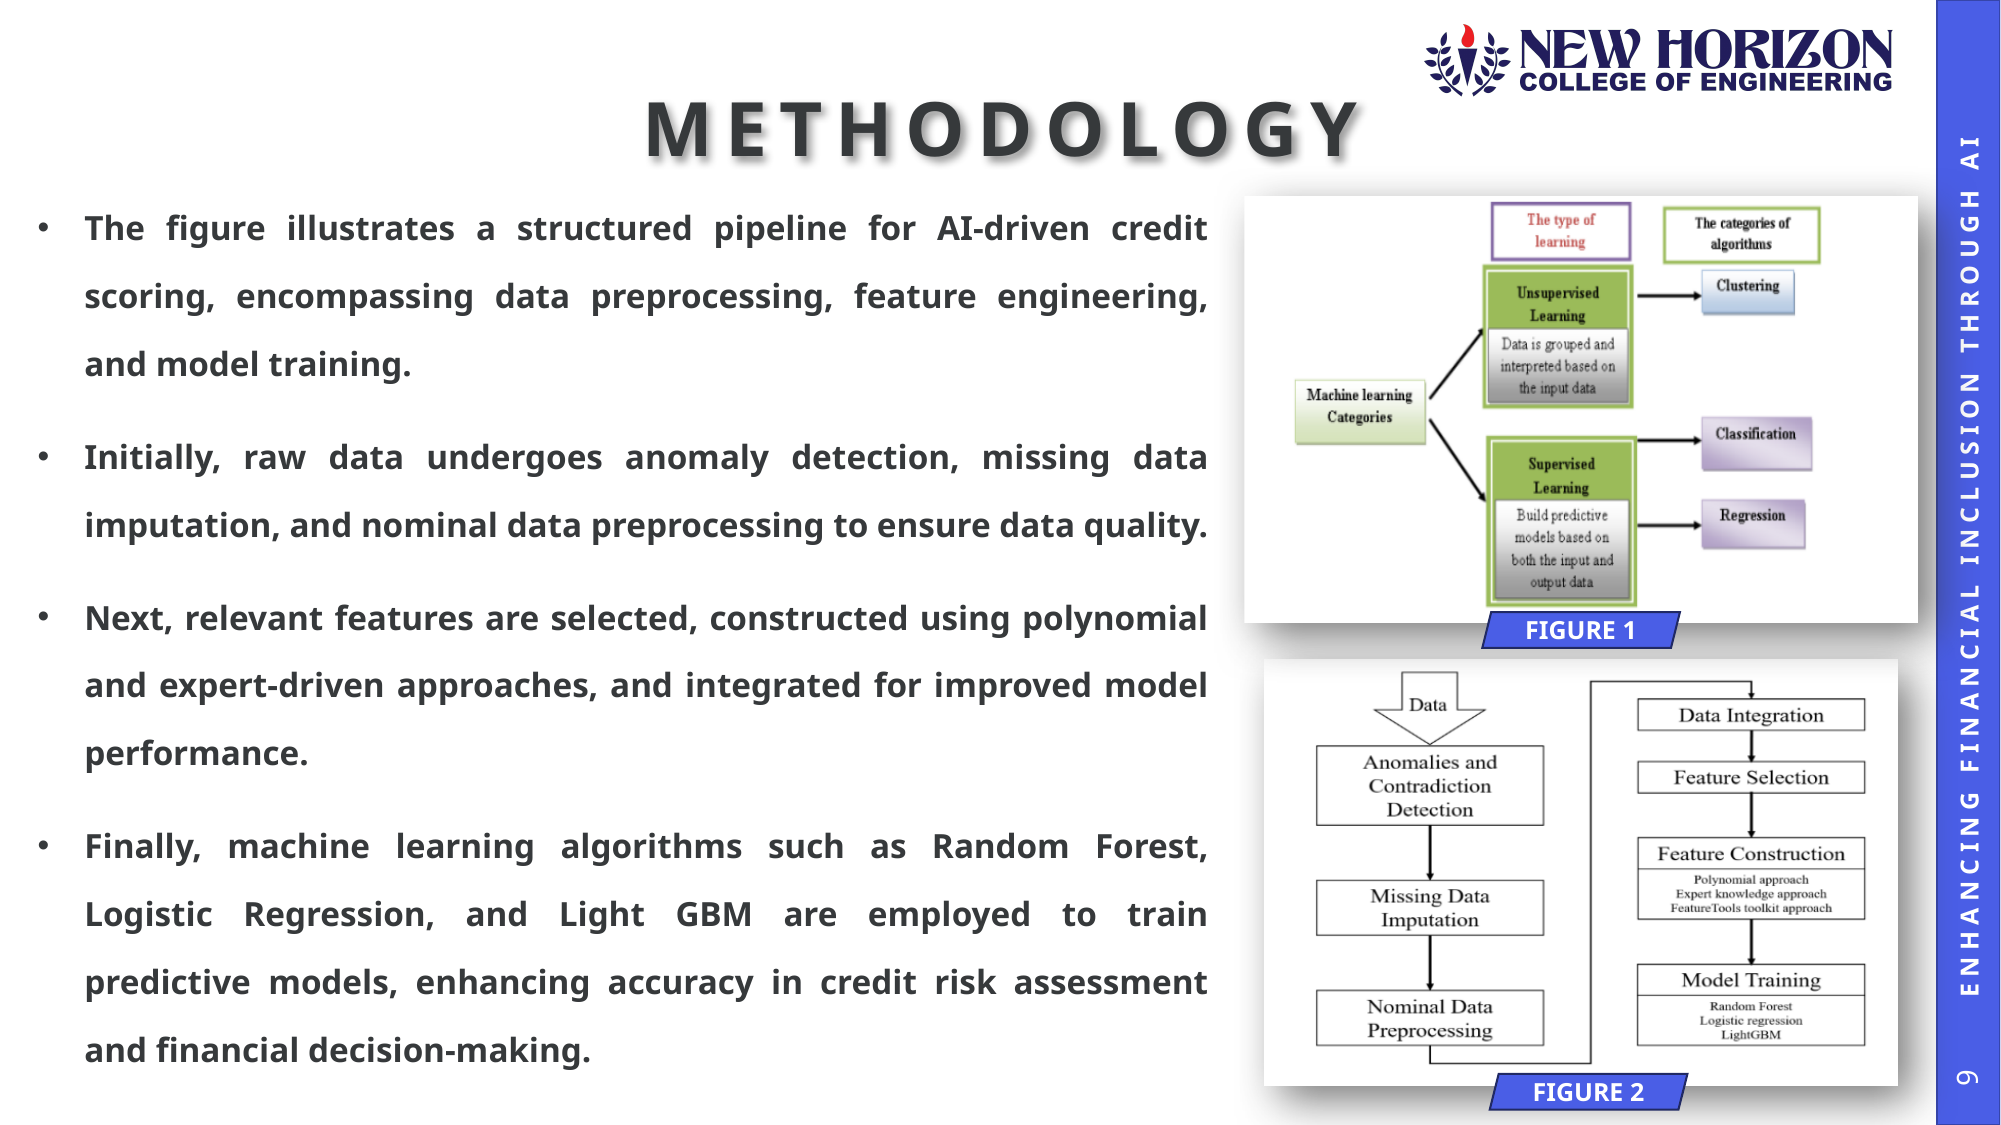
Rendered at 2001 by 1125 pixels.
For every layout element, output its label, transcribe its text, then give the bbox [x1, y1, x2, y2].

slide_number 9 [1937, 1032, 2000, 1125]
text_box FIGURE 1 [1480, 623, 1679, 649]
text_box FIGURE 2 [1488, 1086, 1686, 1111]
picture [1264, 659, 1898, 1086]
list The figure illustrates a structured pipeline for AI-driven credit scoring, encompassing data preprocessing, feature engineering, and model training. Initially, raw data undergoes anomaly detection, missing data imputation, and nominal data preprocessing to ensure data quality. Next, relevant features are selected, constructed using polynomial and expert-driven approaches, and integrated for improved model performance. Finally, machine learning algorithms such as Random Forest, Logistic Regression, and Light GBM are employed to train predictive models, enhancing accuracy in credit risk assessment and financial decision-making. [37, 179, 1210, 863]
picture [1244, 196, 1918, 623]
picture [1399, 18, 1918, 102]
footer Enhancing Financial Inclusion Through AI [1937, 0, 2000, 1032]
title Methodology [139, 96, 1861, 169]
